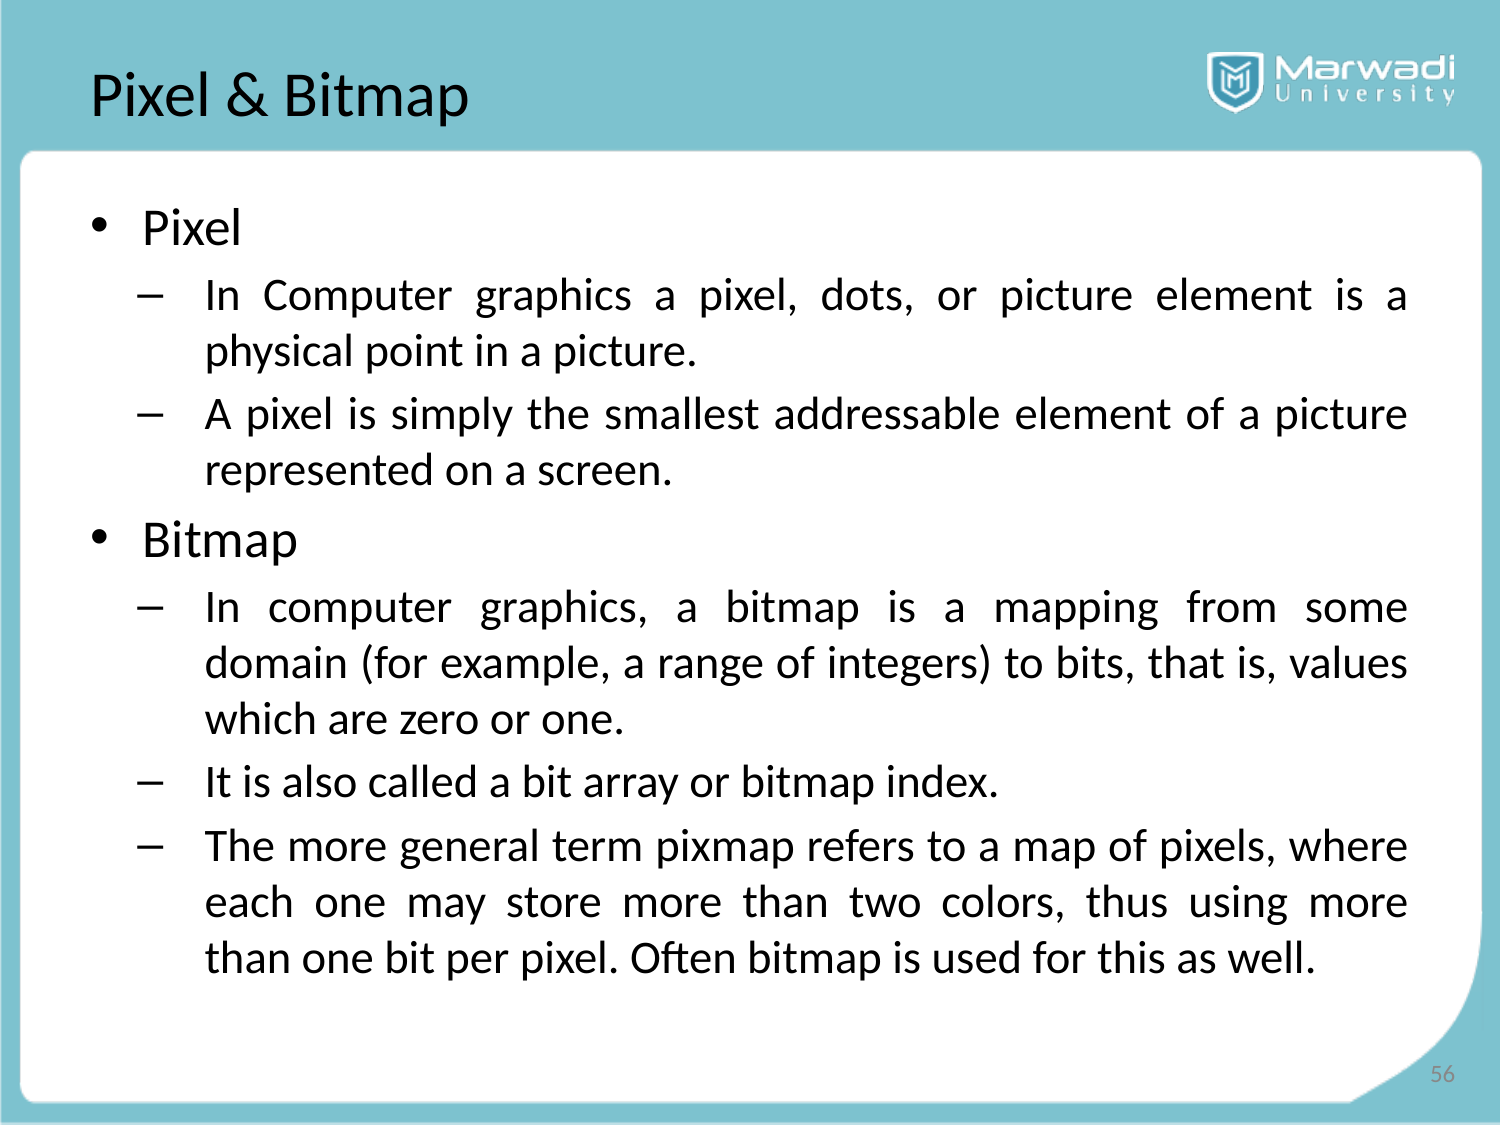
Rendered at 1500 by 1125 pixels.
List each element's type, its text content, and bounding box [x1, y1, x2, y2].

title Pixel & Bitmap [75, 45, 1425, 138]
picture [0, 0, 1500, 1125]
list Pixel In Computer graphics a pixel, dots, or picture element is a physical point in a picture. A pixel is simply the smallest addressable element of a picture represented on a screen. Bitmap In computer graphics, a bitmap is a mapping from some domain (for example, a range of integers) to bits, that is, values which are zero or one. It is also called a bit array or bitmap index. The more general term pixmap refers to a map of pixels, where each one may store more than two colors, thus using more than one bit per pixel. Often bitmap is used for this as well. [75, 184, 1425, 1005]
slide_number 56 [1120, 1042, 1471, 1103]
